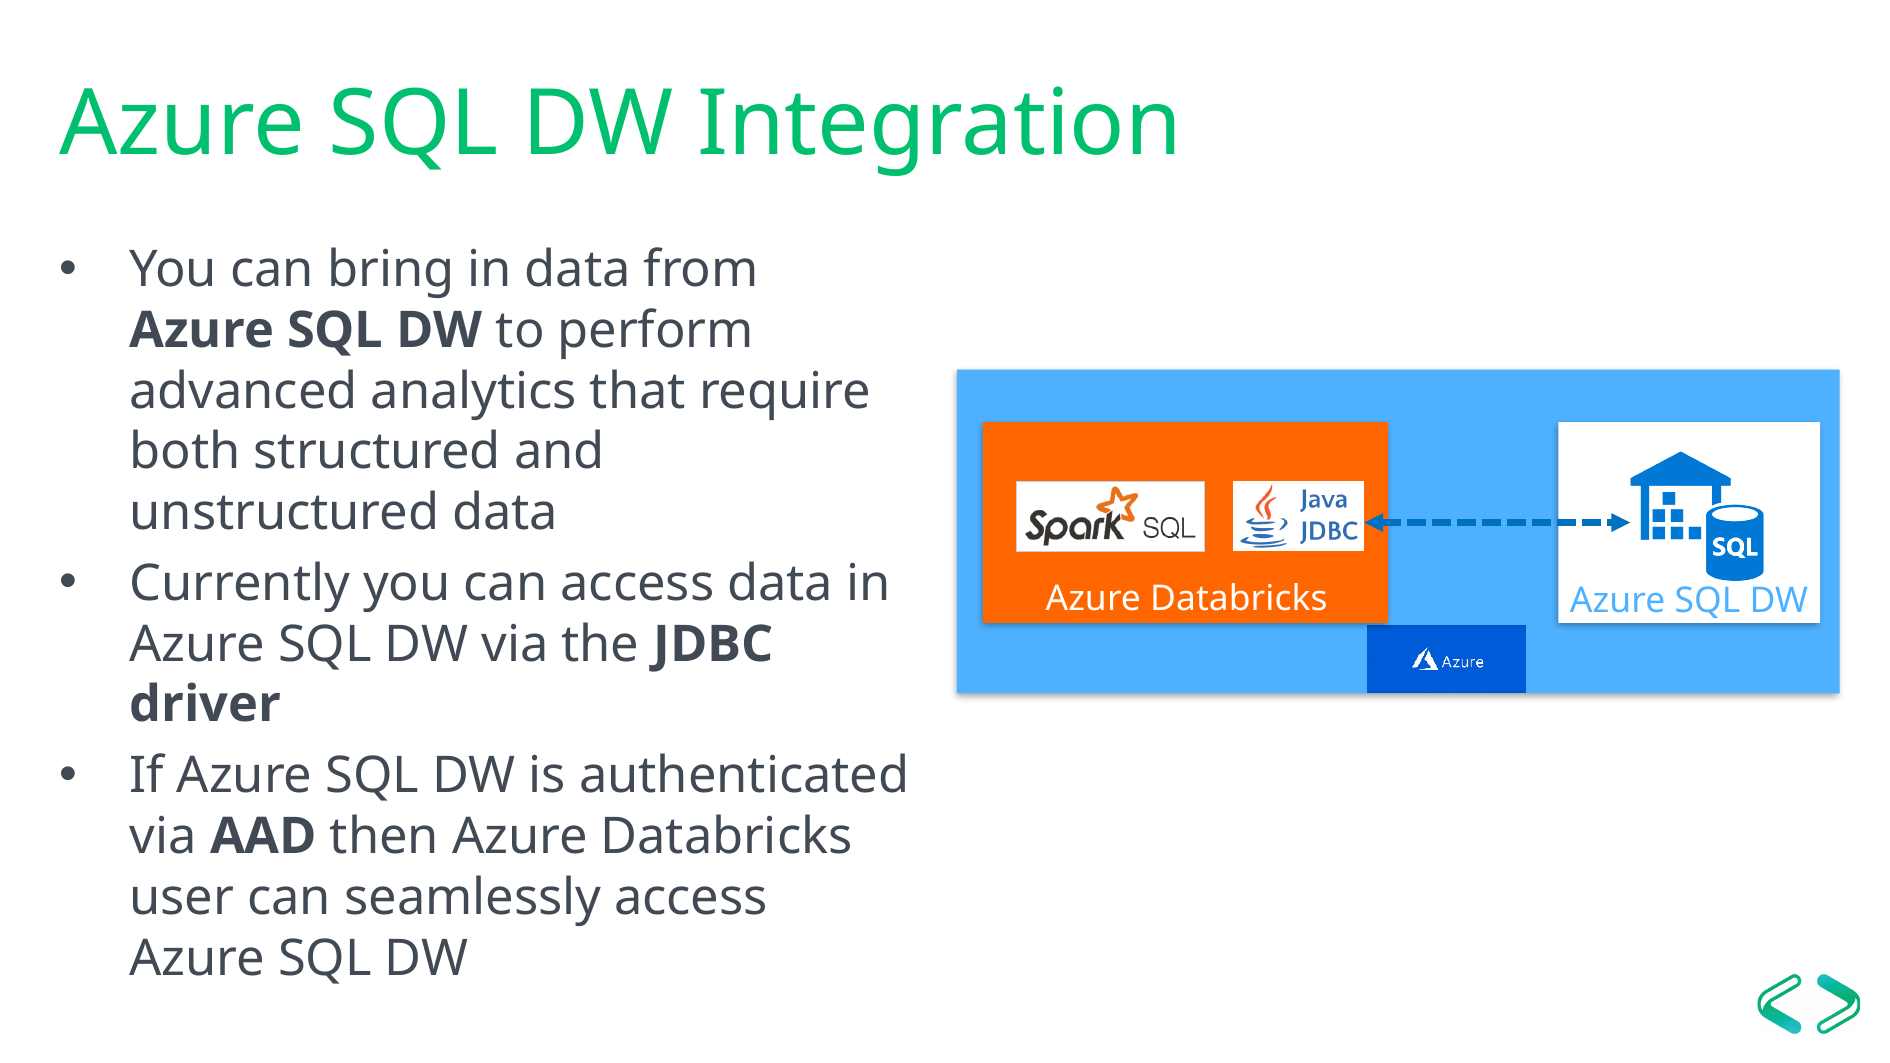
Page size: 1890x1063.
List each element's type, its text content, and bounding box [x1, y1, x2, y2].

list You can bring in data from Azure SQL DW to perform advanced analytics that require both structured and unstructured data Currently you can access data in Azure SQL DW via the JDBC driver If Azure SQL DW is authenticated via AAD then Azure Databricks user can seamlessly access Azure SQL DW [59, 236, 945, 1004]
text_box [956, 369, 1841, 694]
title Azure SQL DW Integration [59, 59, 1831, 178]
